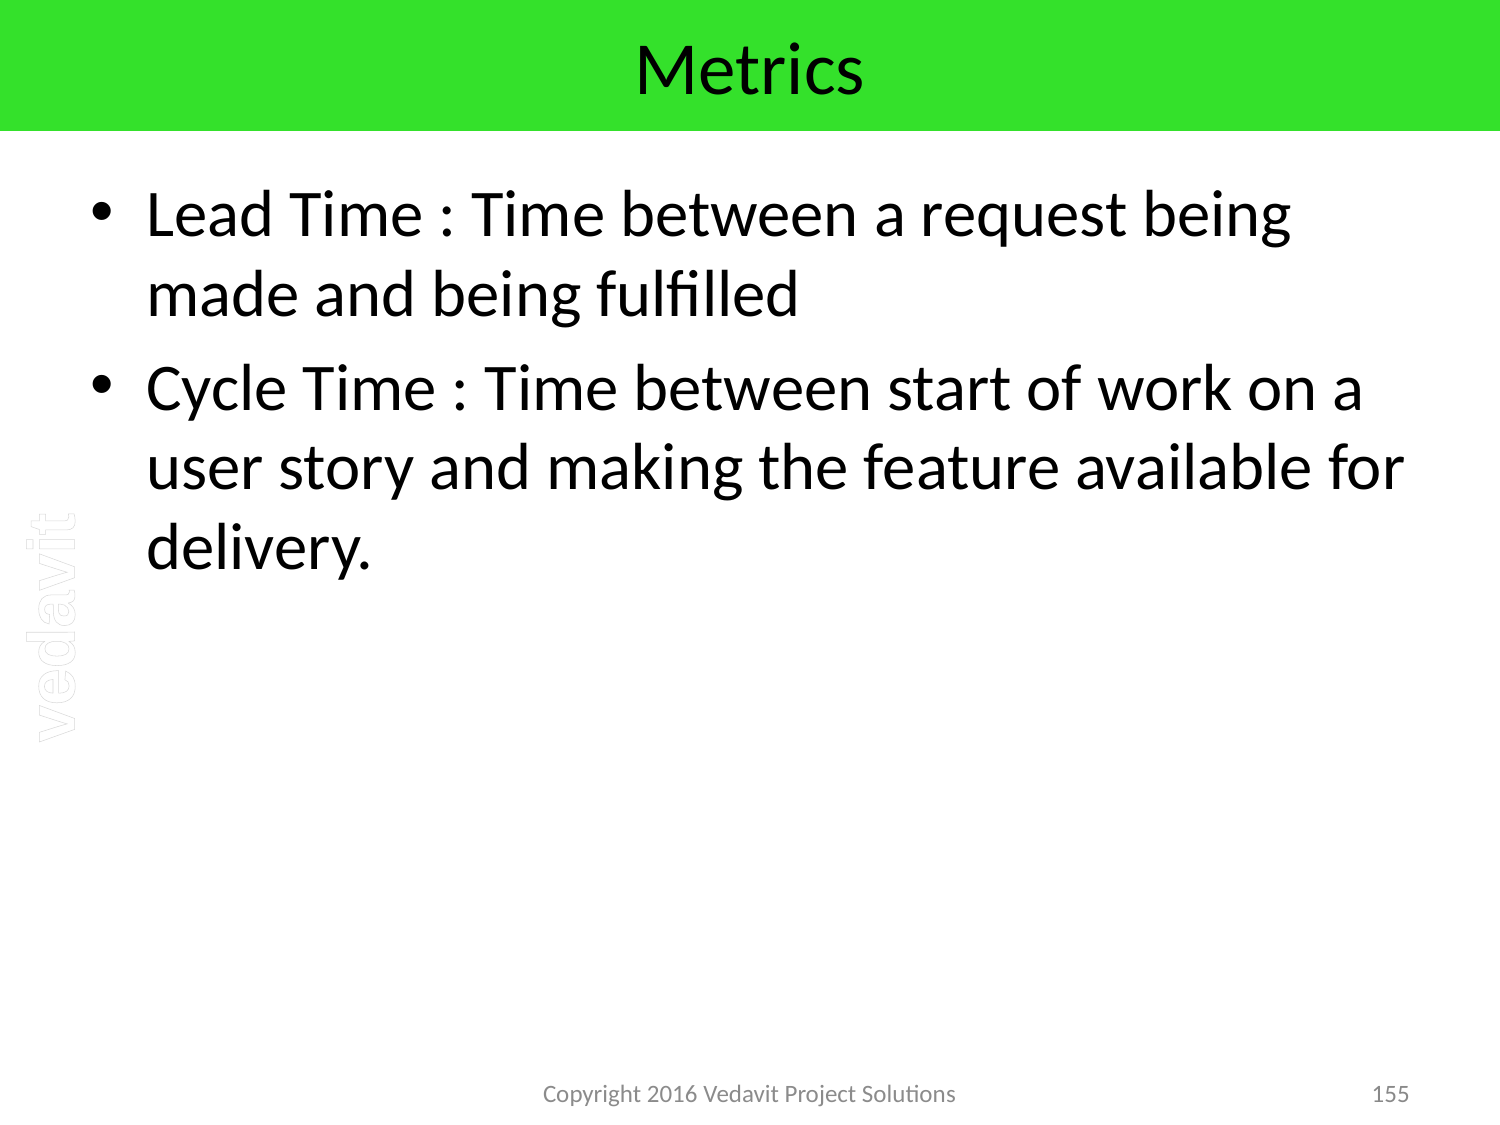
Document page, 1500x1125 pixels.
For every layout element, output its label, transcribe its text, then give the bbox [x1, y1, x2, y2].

title Metrics [0, 0, 1500, 131]
slide_number 155 [1074, 1062, 1425, 1123]
footer Copyright 2016 Vedavit Project Solutions [512, 1062, 988, 1123]
list Lead Time : Time between a request being made and being fulfilled Cycle Time : Time between start of work on a user story and making the feature available for delivery. [75, 162, 1425, 1000]
